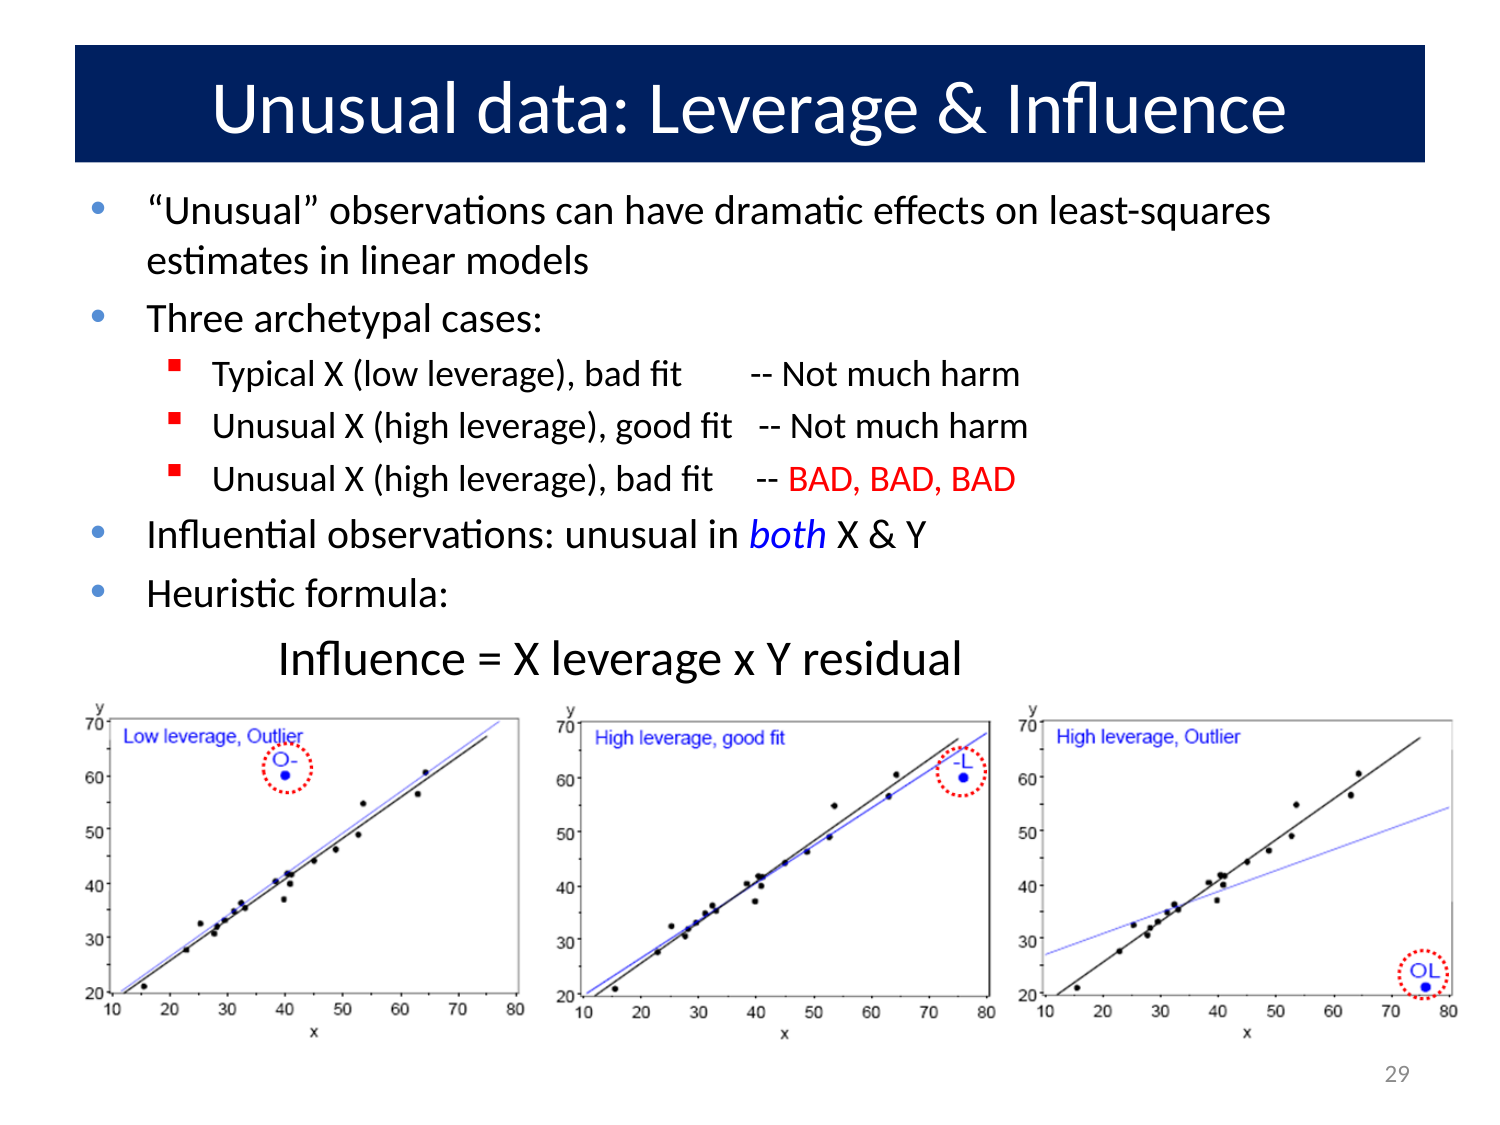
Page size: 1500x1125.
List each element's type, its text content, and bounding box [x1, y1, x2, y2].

picture [545, 702, 999, 1042]
picture [82, 700, 531, 1044]
slide_number 29 [1074, 1049, 1425, 1103]
title Unusual data: Leverage & Influence [75, 45, 1425, 163]
list “Unusual” observations can have dramatic effects on least-squares estimates in linear models Three archetypal cases: Typical X (low leverage), bad fit -- Not much harm Unusual X (high leverage), good fit -- Not much harm Unusual X (high leverage), bad fit -- BAD, BAD, BAD Influential observations: unusual in both X & Y Heuristic formula: Influence = X leverage x Y residual [75, 174, 1450, 700]
picture [1013, 702, 1461, 1042]
